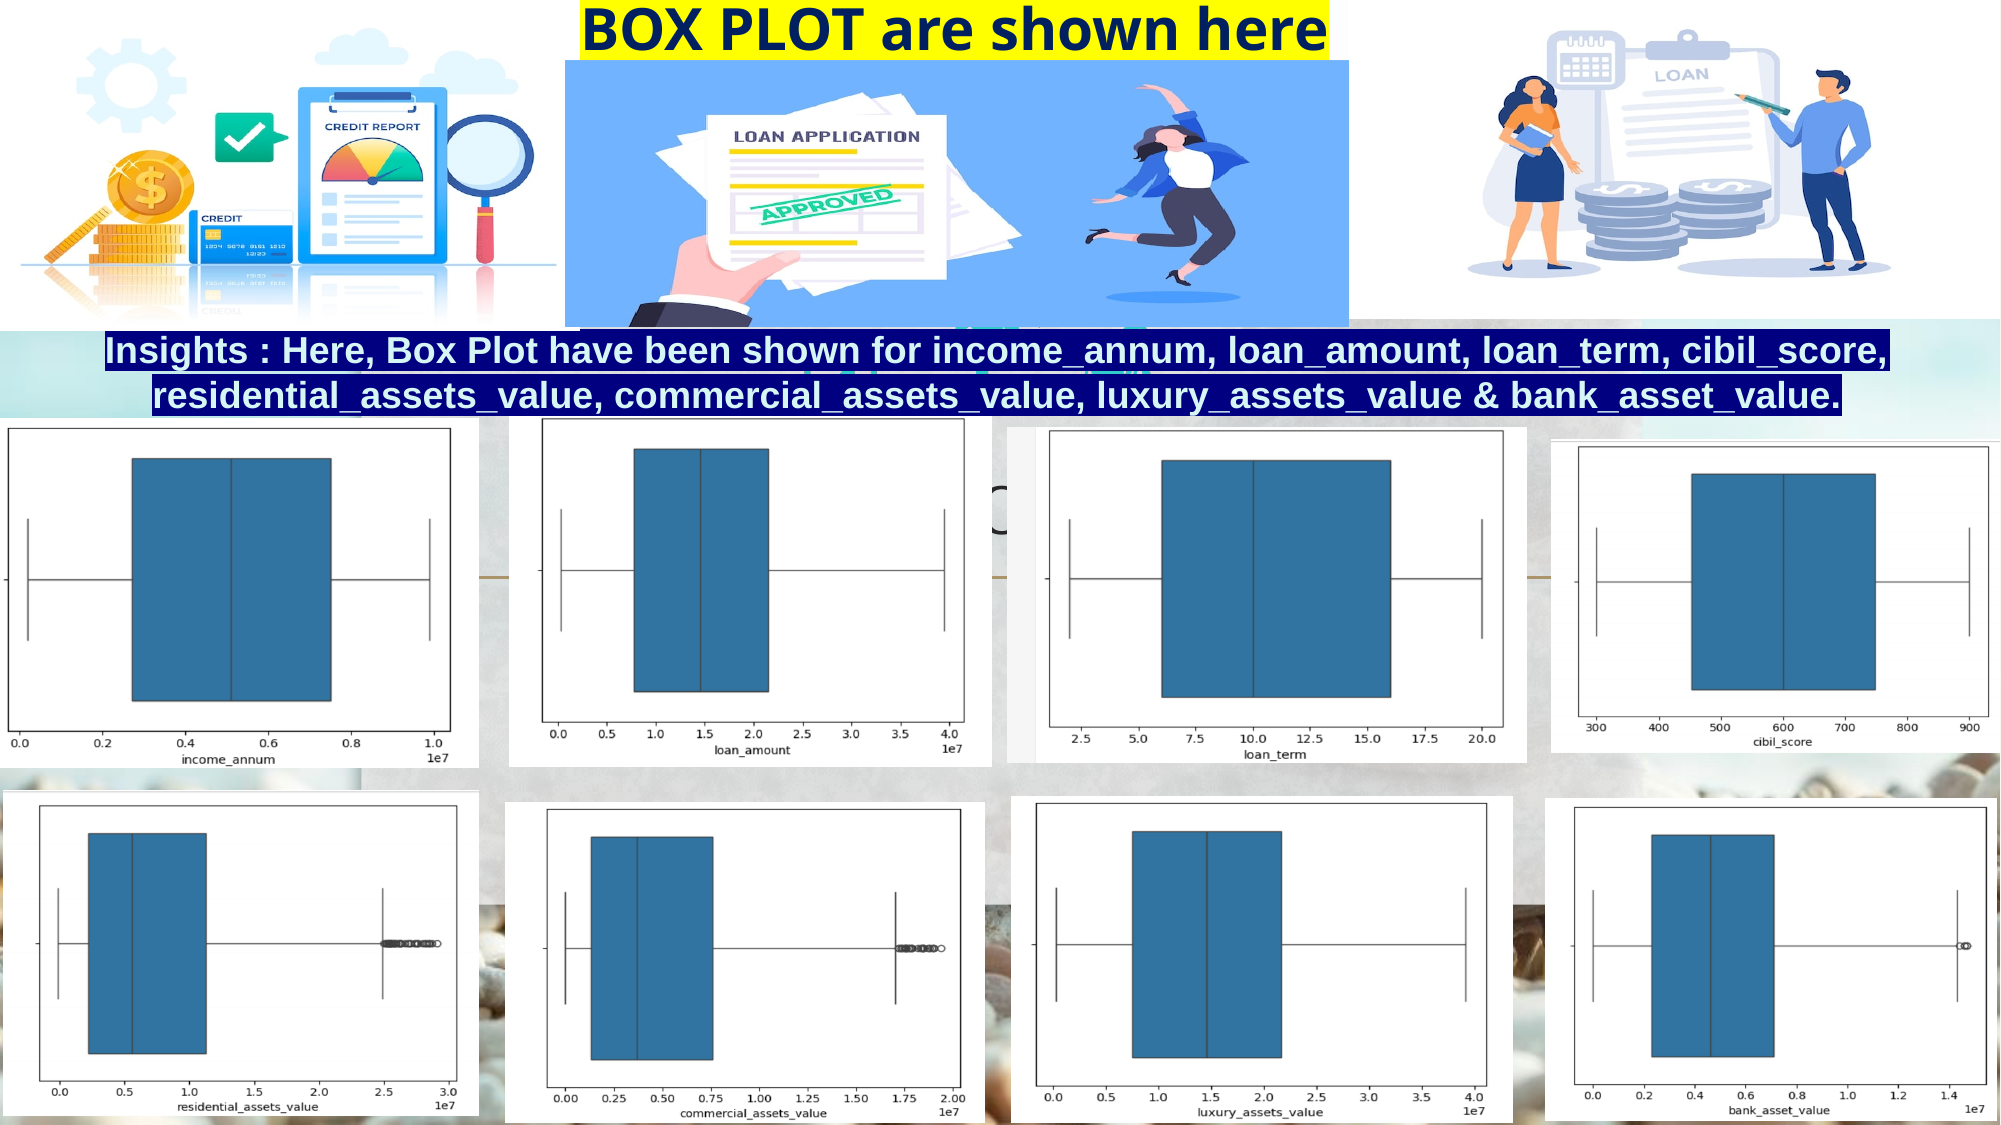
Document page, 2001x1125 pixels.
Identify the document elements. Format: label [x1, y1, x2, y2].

text_box [361, 327, 795, 577]
text_box [886, 327, 915, 411]
text_box [992, 418, 1065, 577]
picture [0, 0, 2001, 1125]
text_box [1186, 319, 1643, 577]
text_box [361, 579, 1643, 905]
